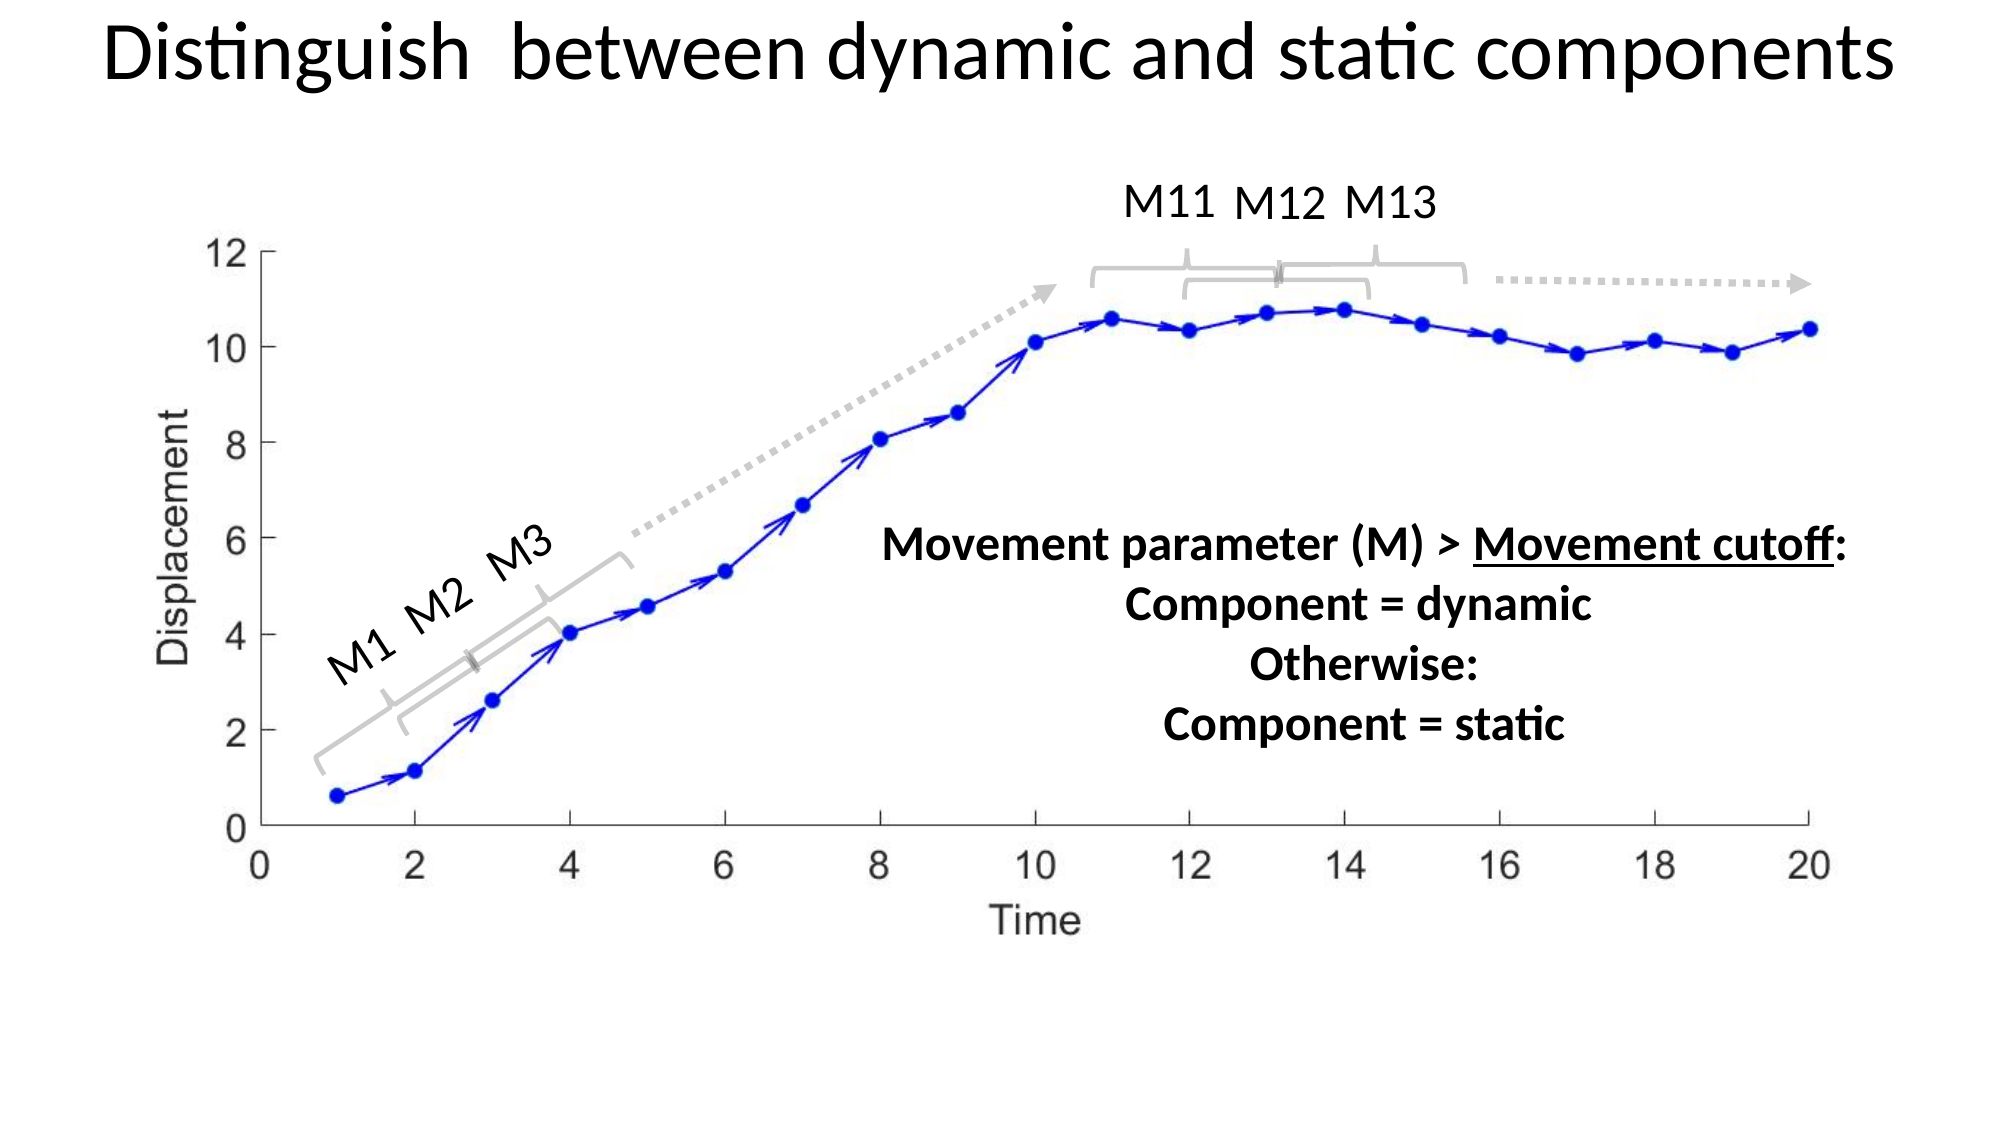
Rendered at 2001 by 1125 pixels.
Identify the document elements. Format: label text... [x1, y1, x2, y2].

text_box Distinguish between dynamic and static components [0, 0, 2000, 109]
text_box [0, 160, 2000, 945]
